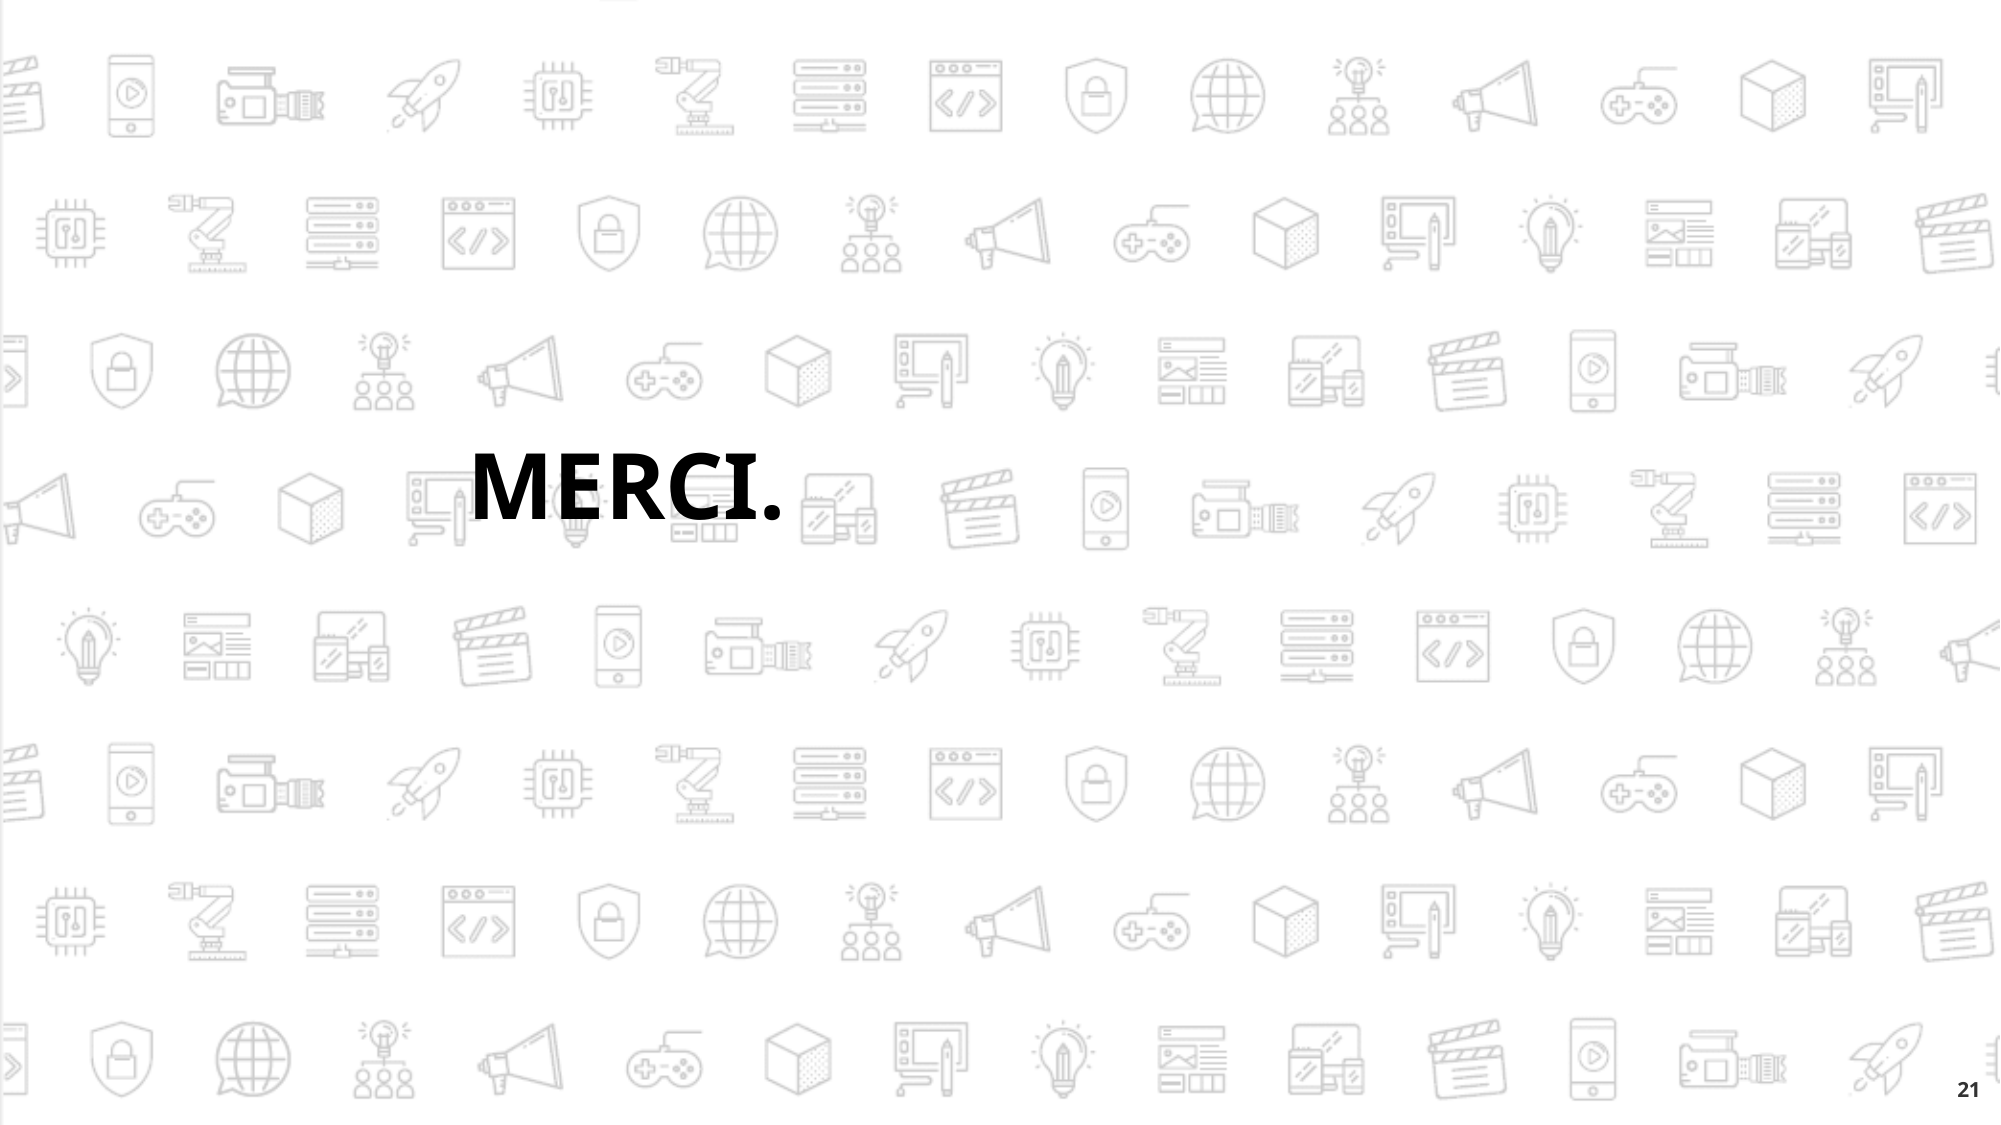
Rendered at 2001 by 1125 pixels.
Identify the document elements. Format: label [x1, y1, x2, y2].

picture [1970, 1082, 1977, 1097]
picture [1958, 1082, 1968, 1097]
